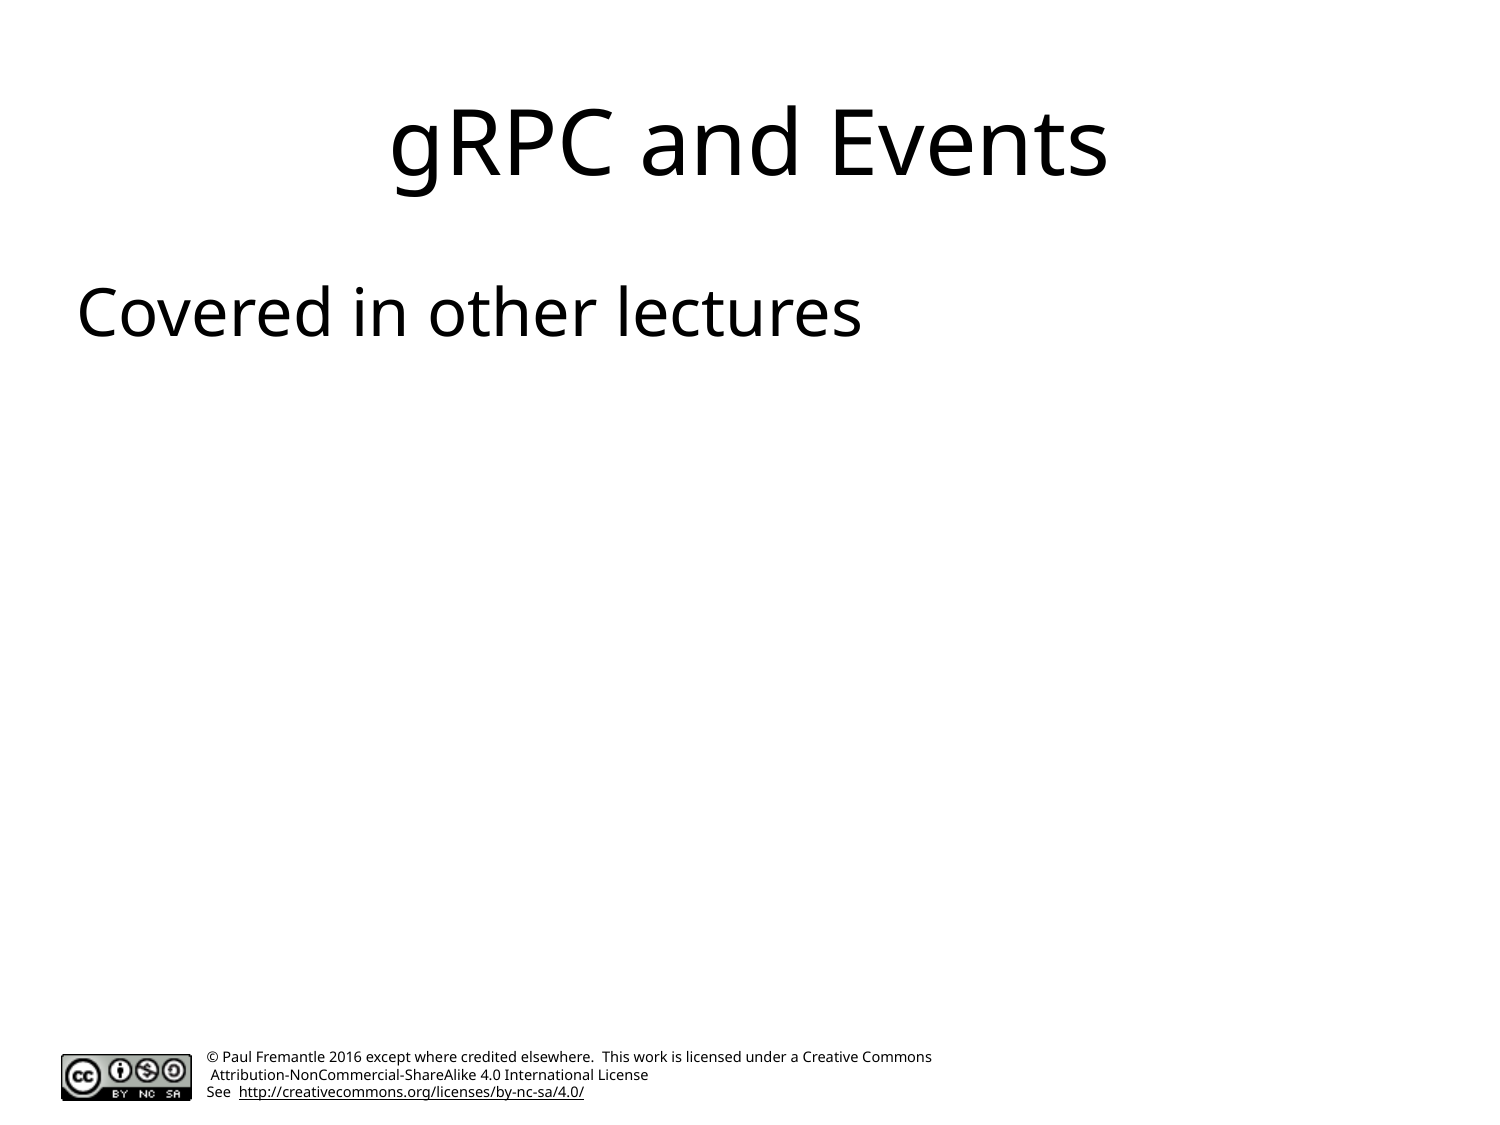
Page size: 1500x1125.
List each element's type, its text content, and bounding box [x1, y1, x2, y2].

picture [61, 1054, 192, 1101]
title gRPC and Events [75, 45, 1425, 233]
list Covered in other lectures [61, 262, 1412, 1005]
